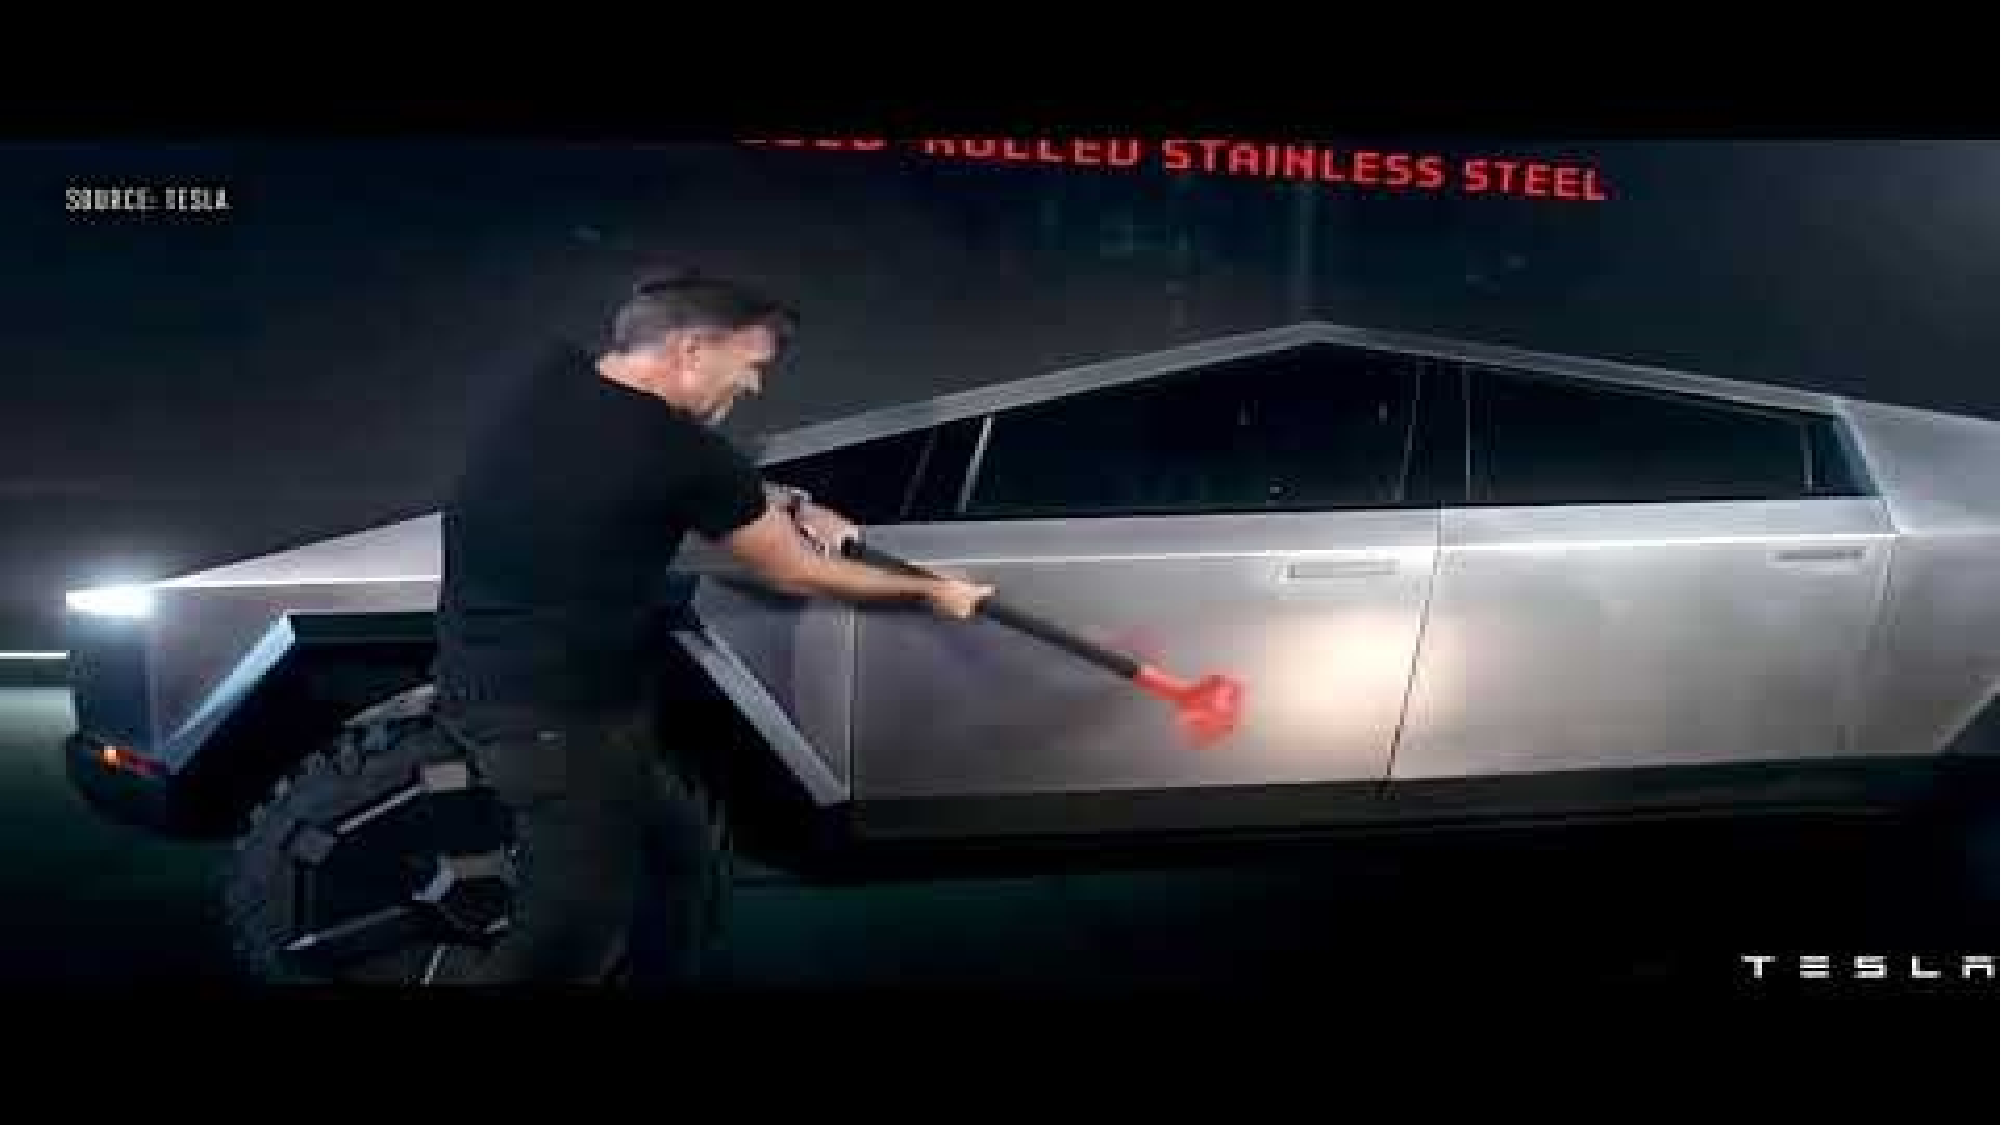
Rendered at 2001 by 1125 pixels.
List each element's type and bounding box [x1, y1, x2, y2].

list [0, 0, 2000, 1125]
